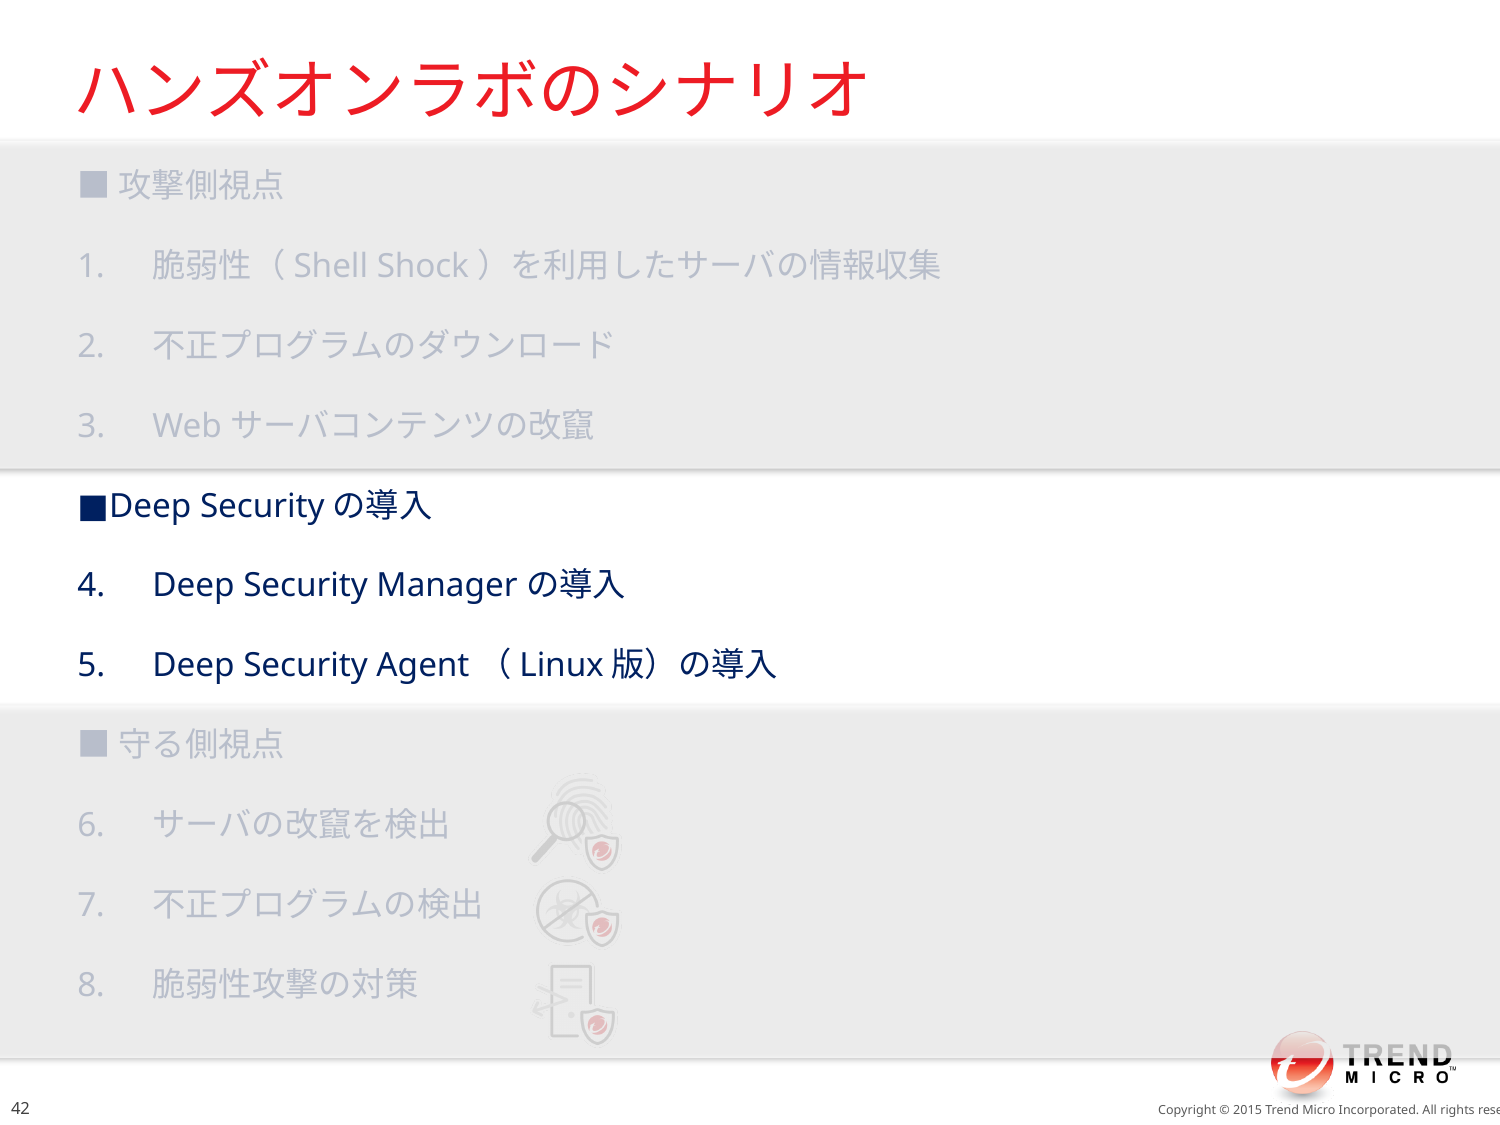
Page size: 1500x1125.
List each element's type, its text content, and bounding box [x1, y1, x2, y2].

picture [1271, 1059, 1456, 1105]
text_box ■攻撃側視点 脆弱性（Shell Shock）を利用したサーバの情報収集 不正プログラムのダウンロード Webサーバコンテンツの改竄 ■Deep Securityの導入 Deep Security Managerの導入 Deep Security Agent（Linux版）の導入 ■守る側視点 サーバの改竄を検出 不正プログラムの検出 脆弱性攻撃の対策 [71, 476, 1414, 703]
picture [530, 962, 618, 1048]
text_box [0, 705, 1500, 1059]
picture [532, 875, 622, 950]
title ハンズオンラボのシナリオ [58, 35, 1433, 138]
text_box [0, 140, 1500, 469]
picture [528, 773, 622, 874]
